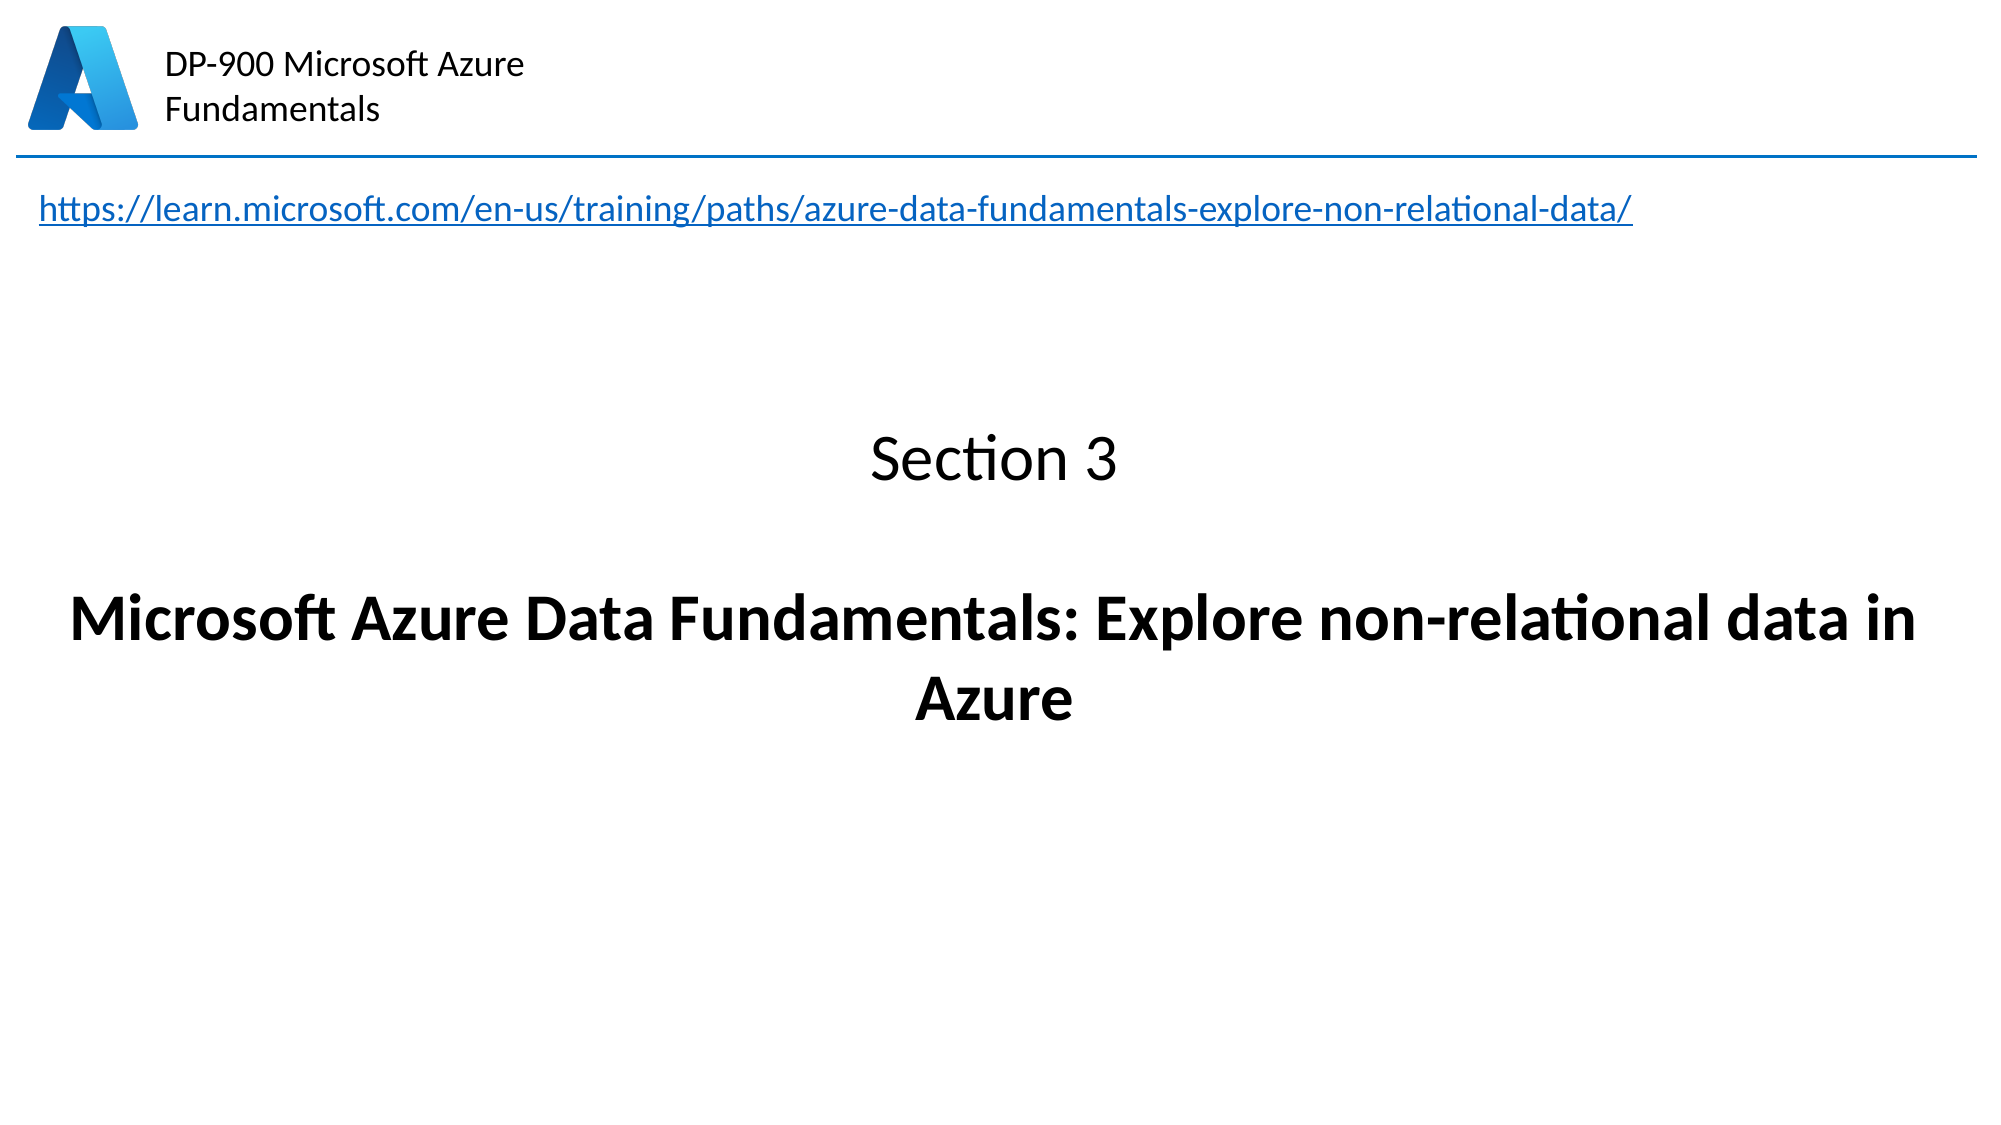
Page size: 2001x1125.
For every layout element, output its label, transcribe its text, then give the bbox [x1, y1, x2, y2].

picture [23, 18, 143, 138]
text_box DP-900 Microsoft Azure Fundamentals [150, 31, 722, 137]
text_box Section 3 Microsoft Azure Data Fundamentals: Explore non-relational data in Azure [52, 406, 1937, 742]
text_box https://learn.microsoft.com/en-us/training/paths/azure-data-fundamentals-explore-non-relational-data/ [23, 176, 1908, 236]
